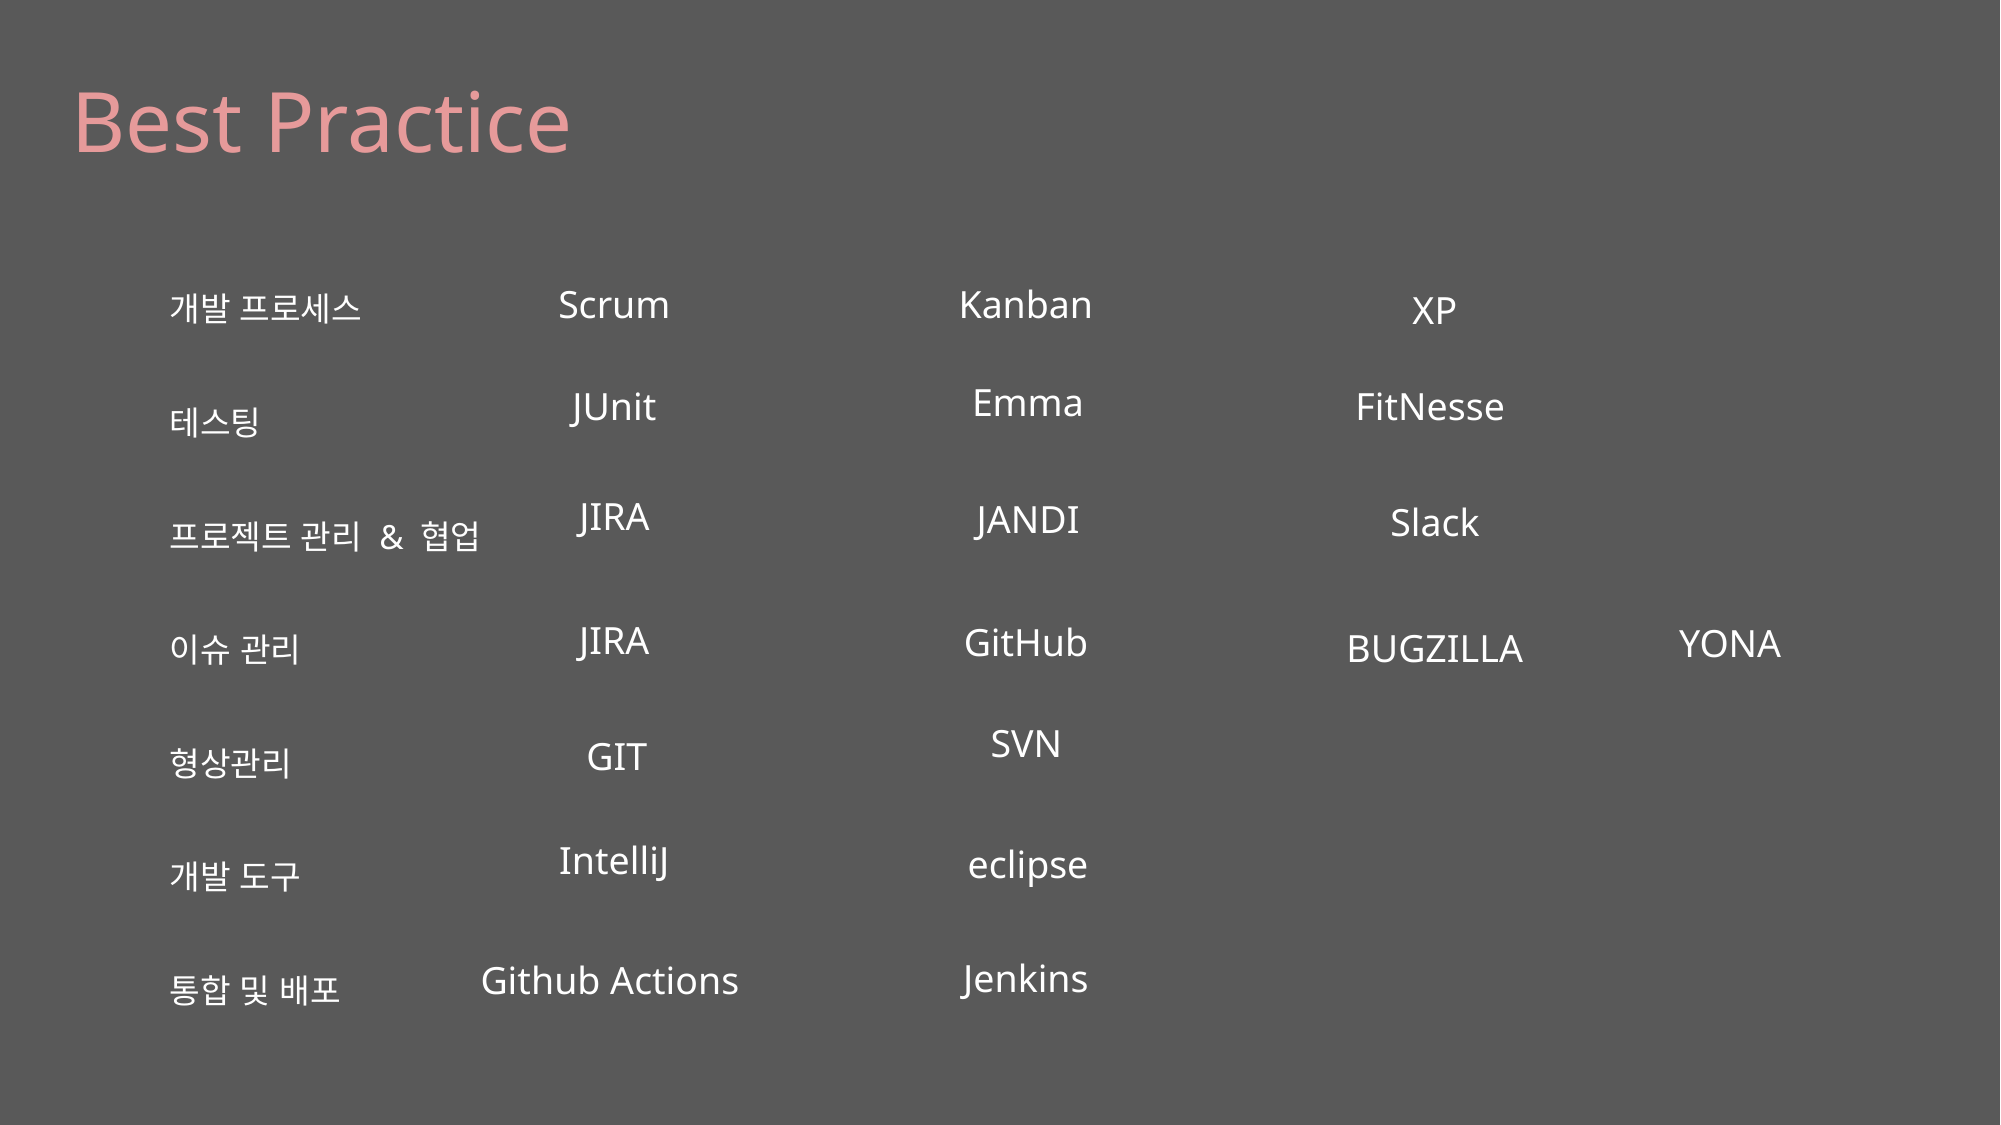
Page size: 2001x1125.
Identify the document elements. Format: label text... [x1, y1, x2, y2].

text_box eclipse [908, 834, 1148, 894]
text_box Slack [1315, 491, 1555, 552]
text_box 형상관리 [154, 715, 356, 791]
text_box JIRA [494, 485, 734, 546]
text_box Best Practice [57, 62, 588, 177]
text_box Github Actions [458, 949, 762, 1010]
text_box BUGZILLA [1320, 617, 1550, 678]
text_box XP [1344, 279, 1526, 340]
text_box Jenkins [906, 947, 1146, 1008]
text_box Emma [908, 371, 1148, 431]
text_box SVN [906, 712, 1146, 772]
text_box 테스팅 [154, 374, 302, 450]
text_box 개발 도구 [154, 829, 409, 904]
text_box GitHub [911, 611, 1141, 672]
text_box Scrum [494, 273, 734, 334]
text_box YONA [1615, 612, 1846, 673]
text_box JANDI [908, 488, 1148, 549]
text_box JUnit [494, 375, 734, 436]
text_box 개발 프로세스 [154, 261, 409, 337]
text_box FitNesse [1310, 375, 1550, 436]
text_box IntelliJ [494, 829, 734, 890]
text_box JIRA [501, 609, 728, 670]
text_box 이슈 관리 [154, 601, 352, 677]
text_box Kanban [904, 273, 1148, 334]
text_box 통합 및 배포 [154, 942, 394, 1018]
text_box 프로젝트 관리 & 협업 [154, 488, 521, 564]
text_box GIT [497, 724, 737, 785]
